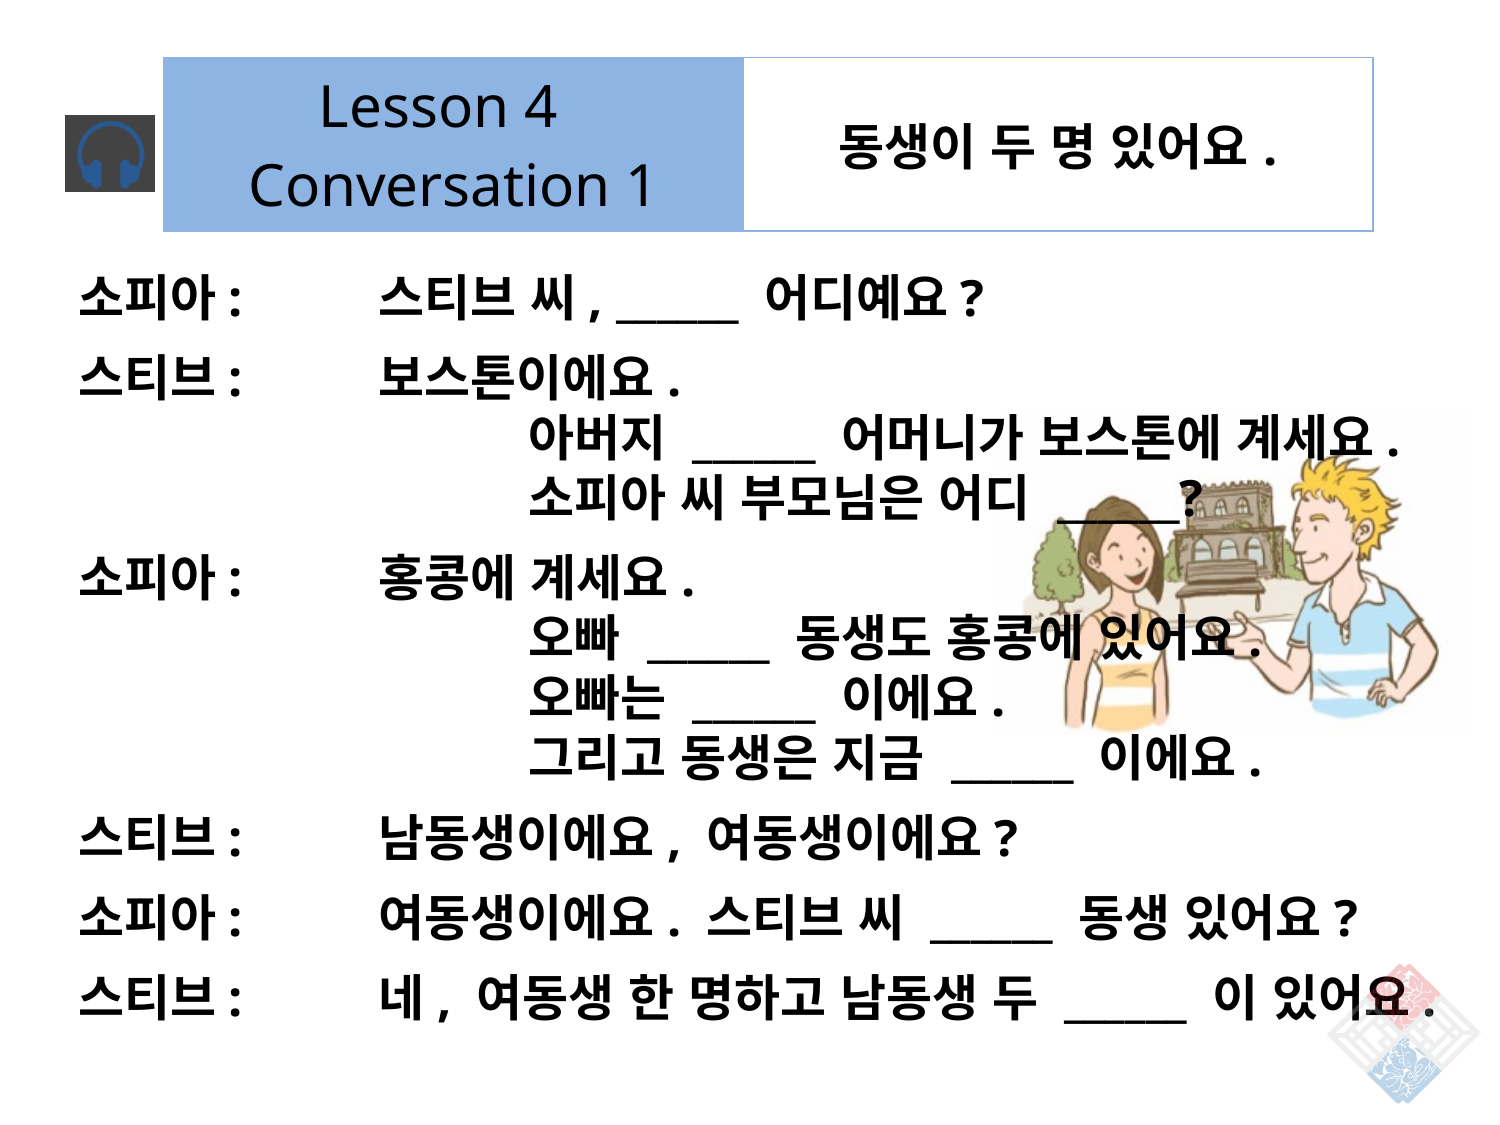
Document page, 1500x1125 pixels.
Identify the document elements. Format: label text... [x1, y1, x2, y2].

table_header 동생이 두 명 있어요. [744, 58, 1372, 230]
picture [998, 413, 1472, 735]
text_box 소피아: 스티브 씨, ______ 어디예요? 스티브: 보스톤이에요. 아버지 ______ 어머니가 보스톤에 계세요. 소피아 씨 부모님은 어디 ______? 소피아: 홍콩에 계세요. 오빠 ______ 동생도 홍콩에 있어요. 오빠는 ______ 이에요. 그리고 동생은 지금 ______ 이에요. 스티브: 남동생이에요, 여동생이에요? 소피아: 여동생이에요. 스티브 씨 ______ 동생 있어요? 스티브: 네, 여동생 한 명하고 남동생 두 ______ 이 있어요. [64, 259, 1500, 1034]
text_box [1323, 956, 1484, 1112]
table_header Lesson 4 Conversation 1 [165, 58, 742, 230]
picture [63, 114, 157, 194]
